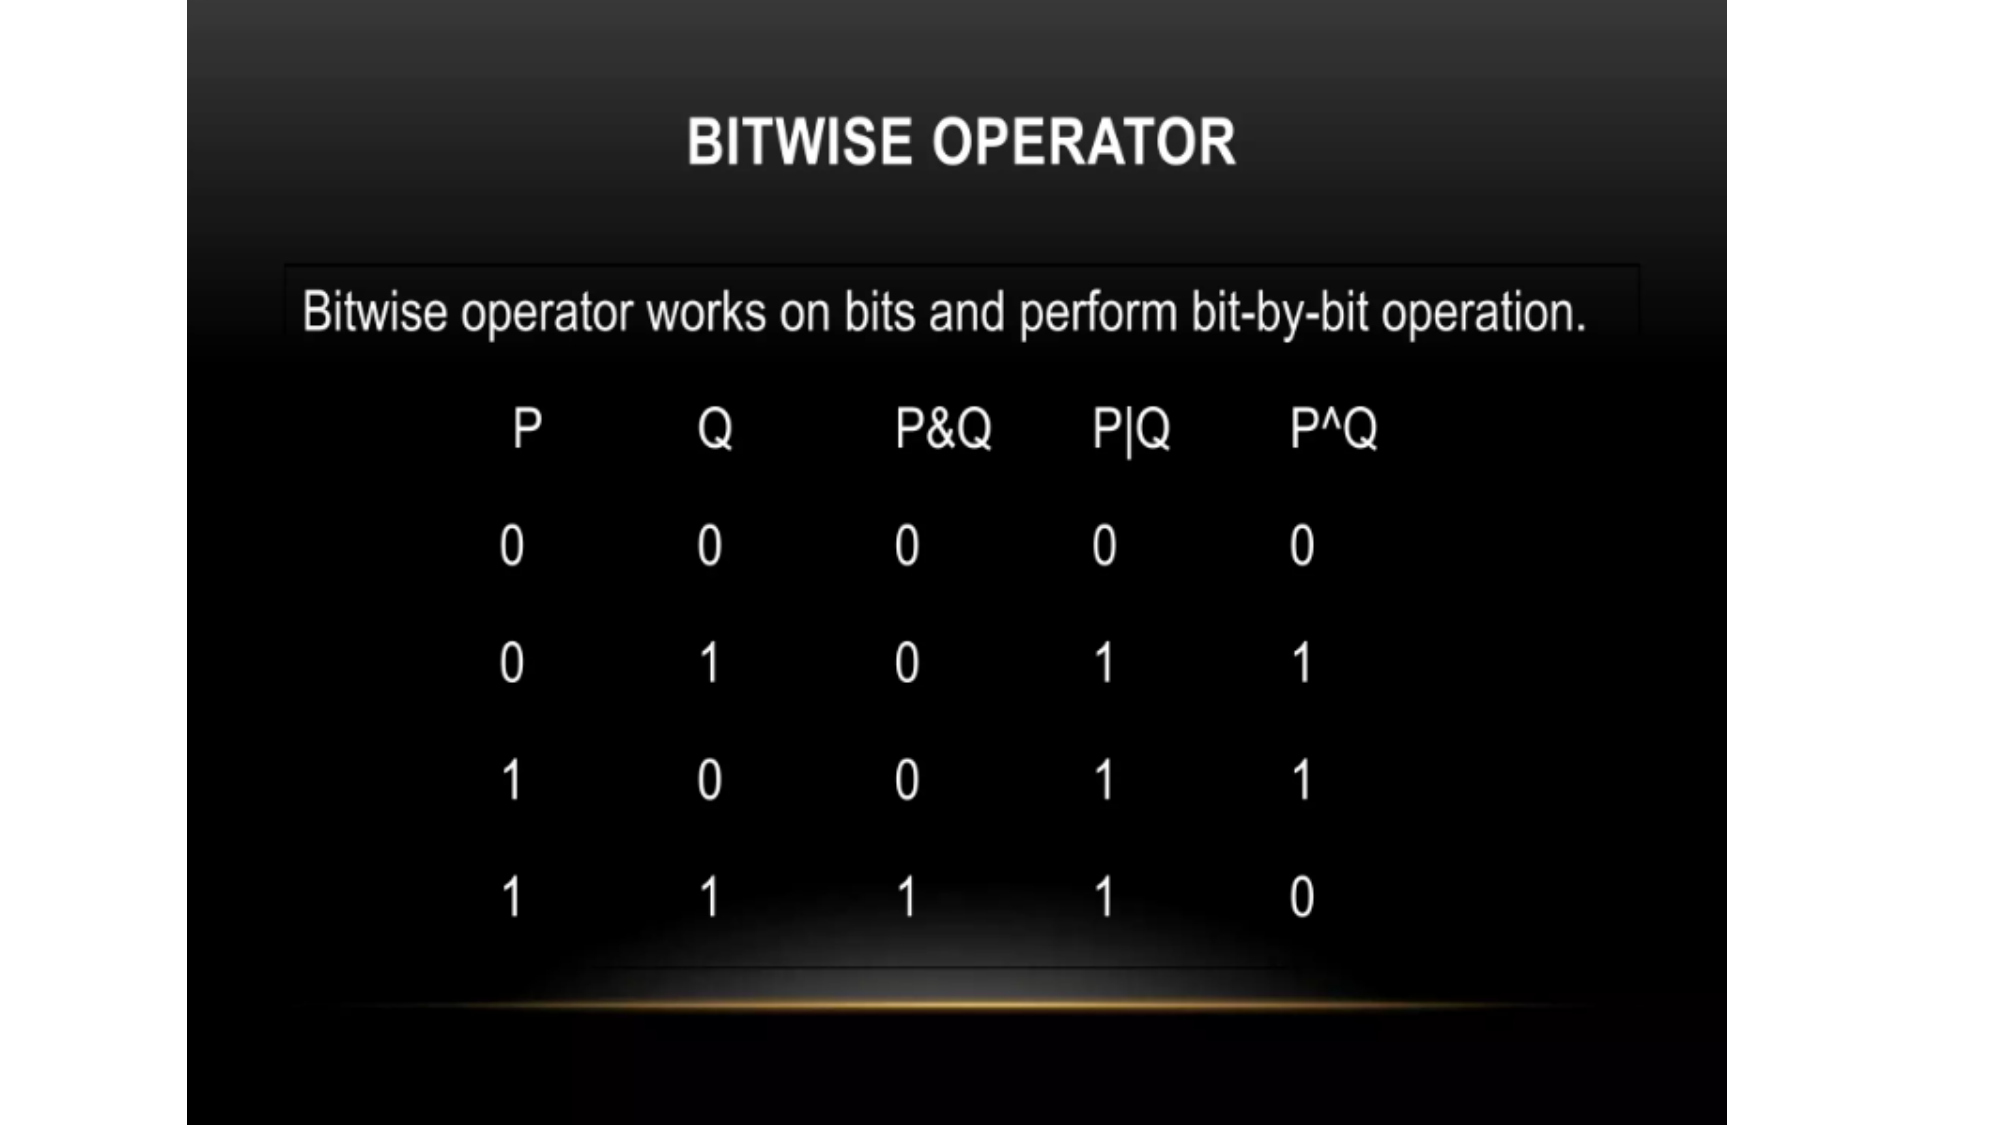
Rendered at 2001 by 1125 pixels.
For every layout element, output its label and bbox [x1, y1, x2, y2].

list [187, 0, 1727, 1125]
